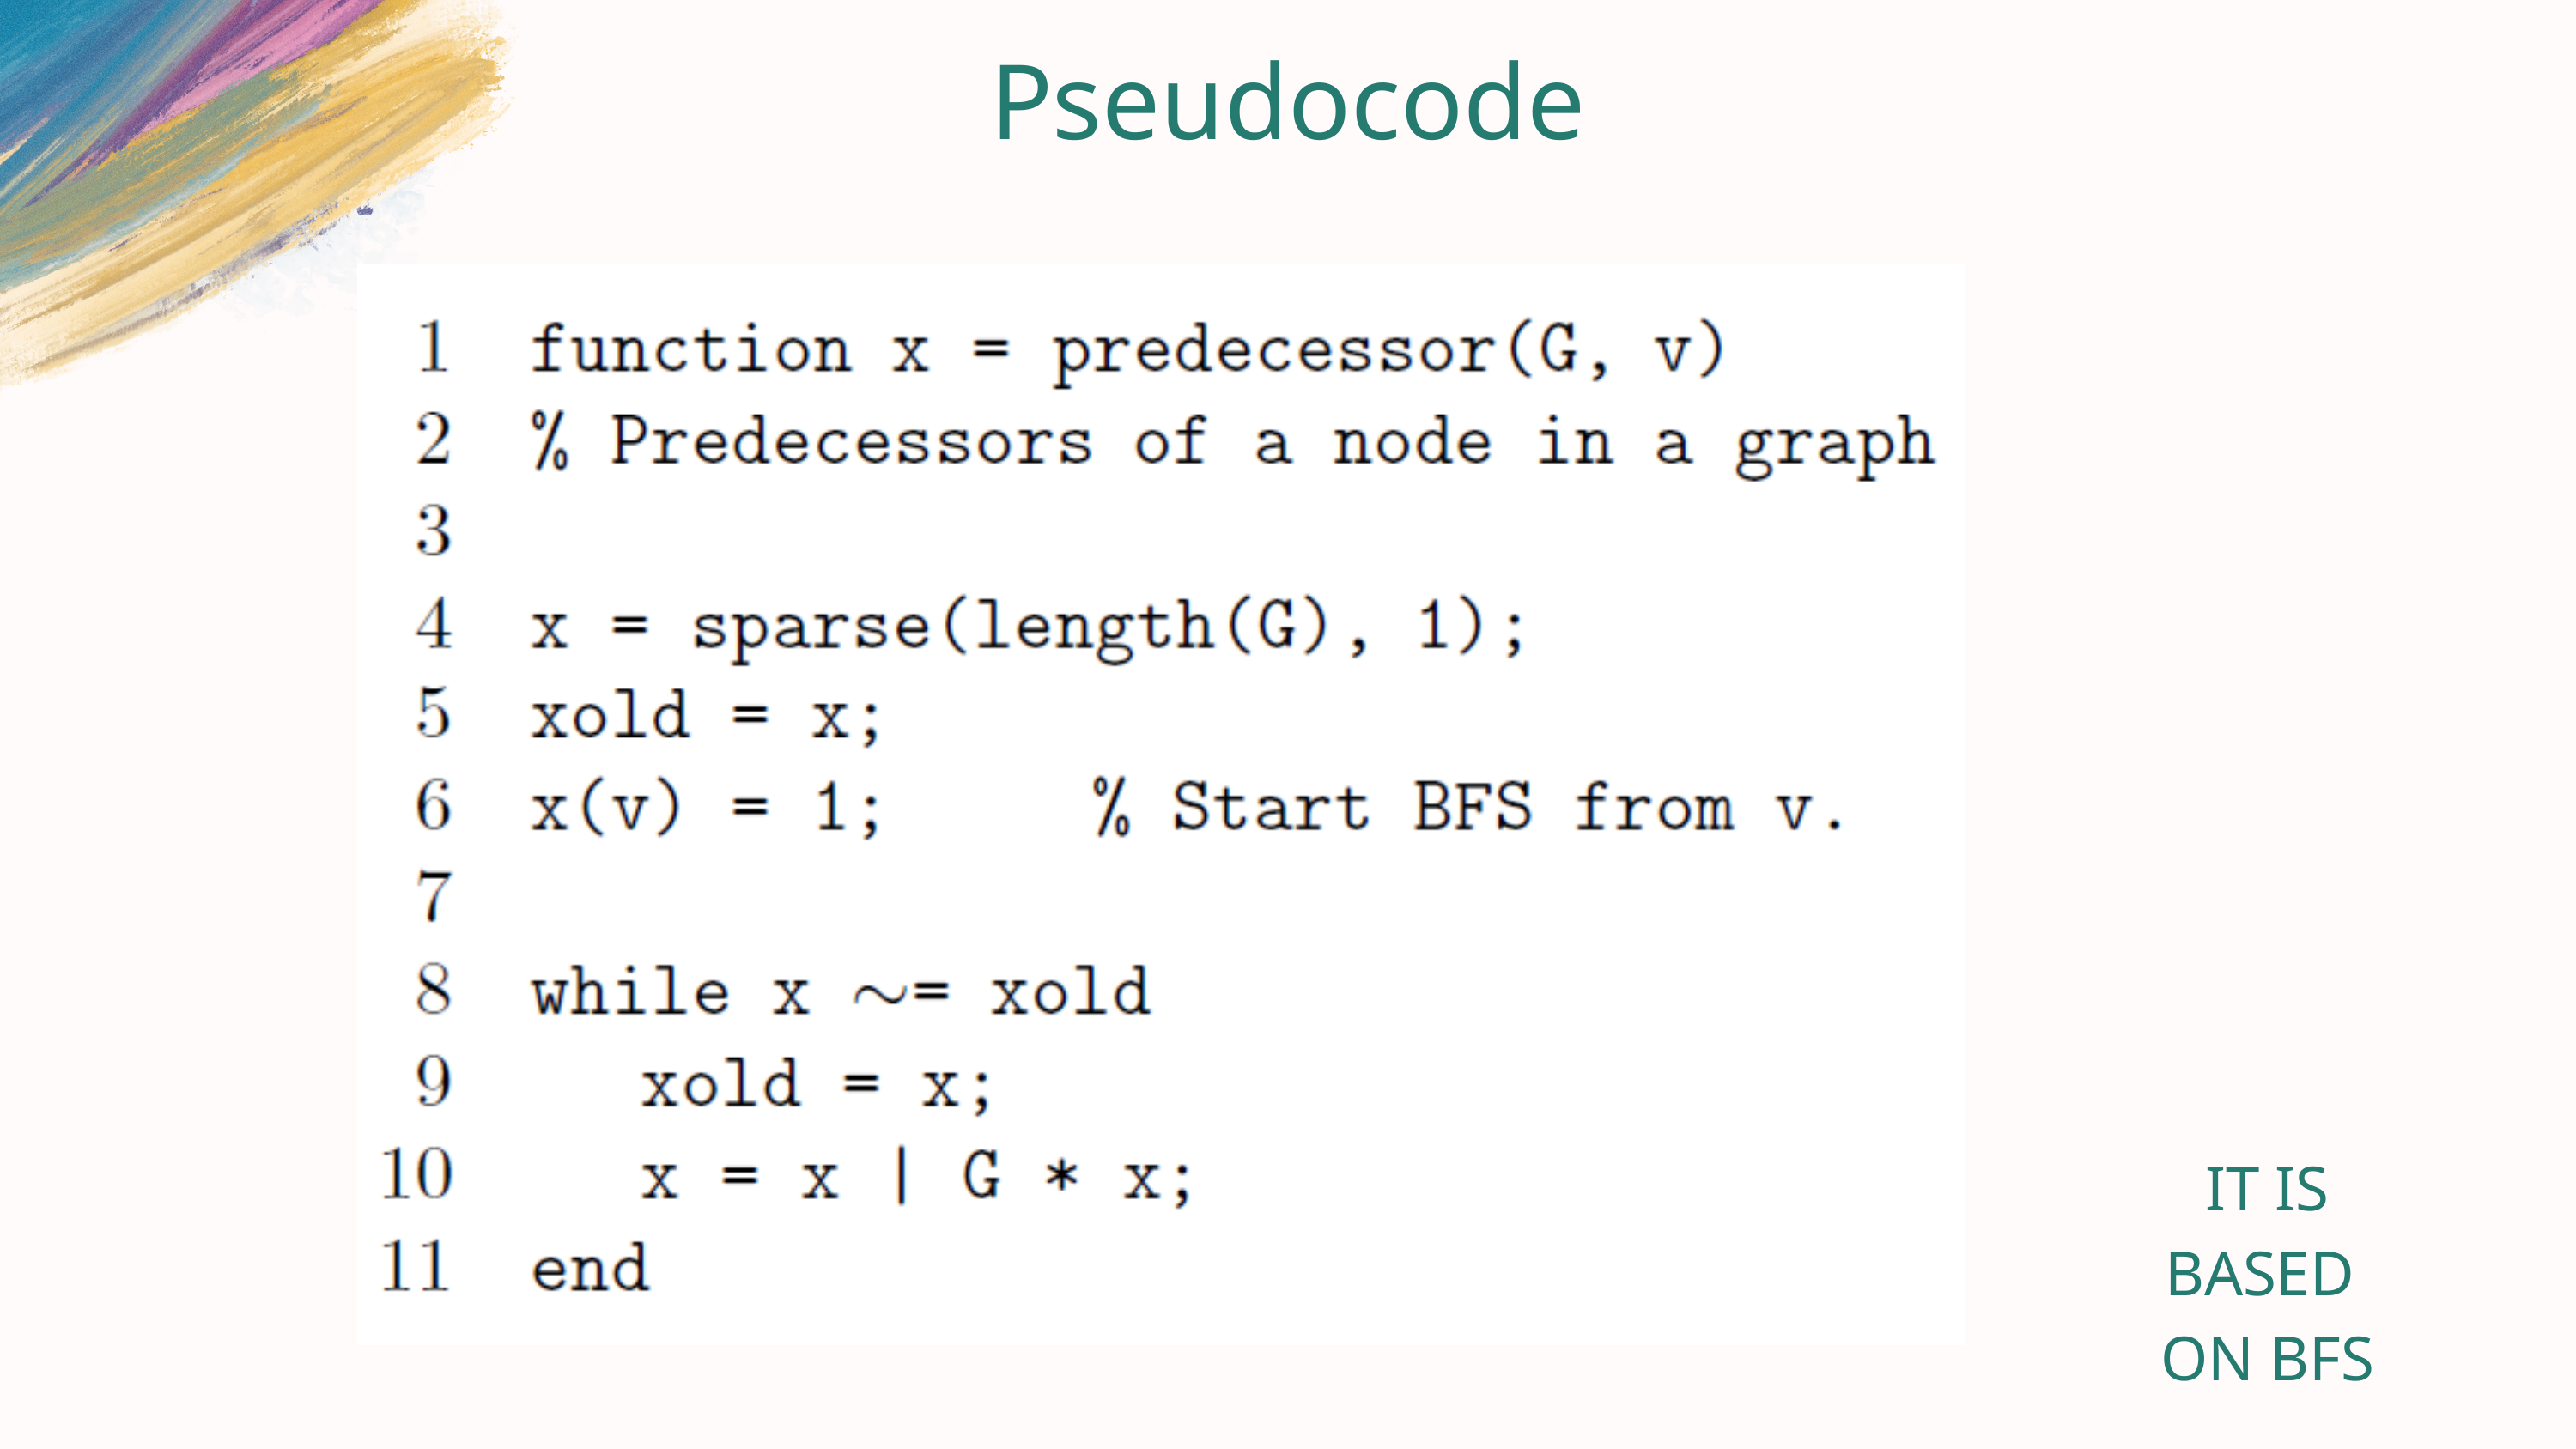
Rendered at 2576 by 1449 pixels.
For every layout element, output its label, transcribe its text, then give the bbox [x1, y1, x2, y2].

picture [0, 0, 1965, 1345]
text_box IT IS BASED ON BFS [2104, 1137, 2432, 1393]
text_box Pseudocode [916, 56, 1660, 161]
